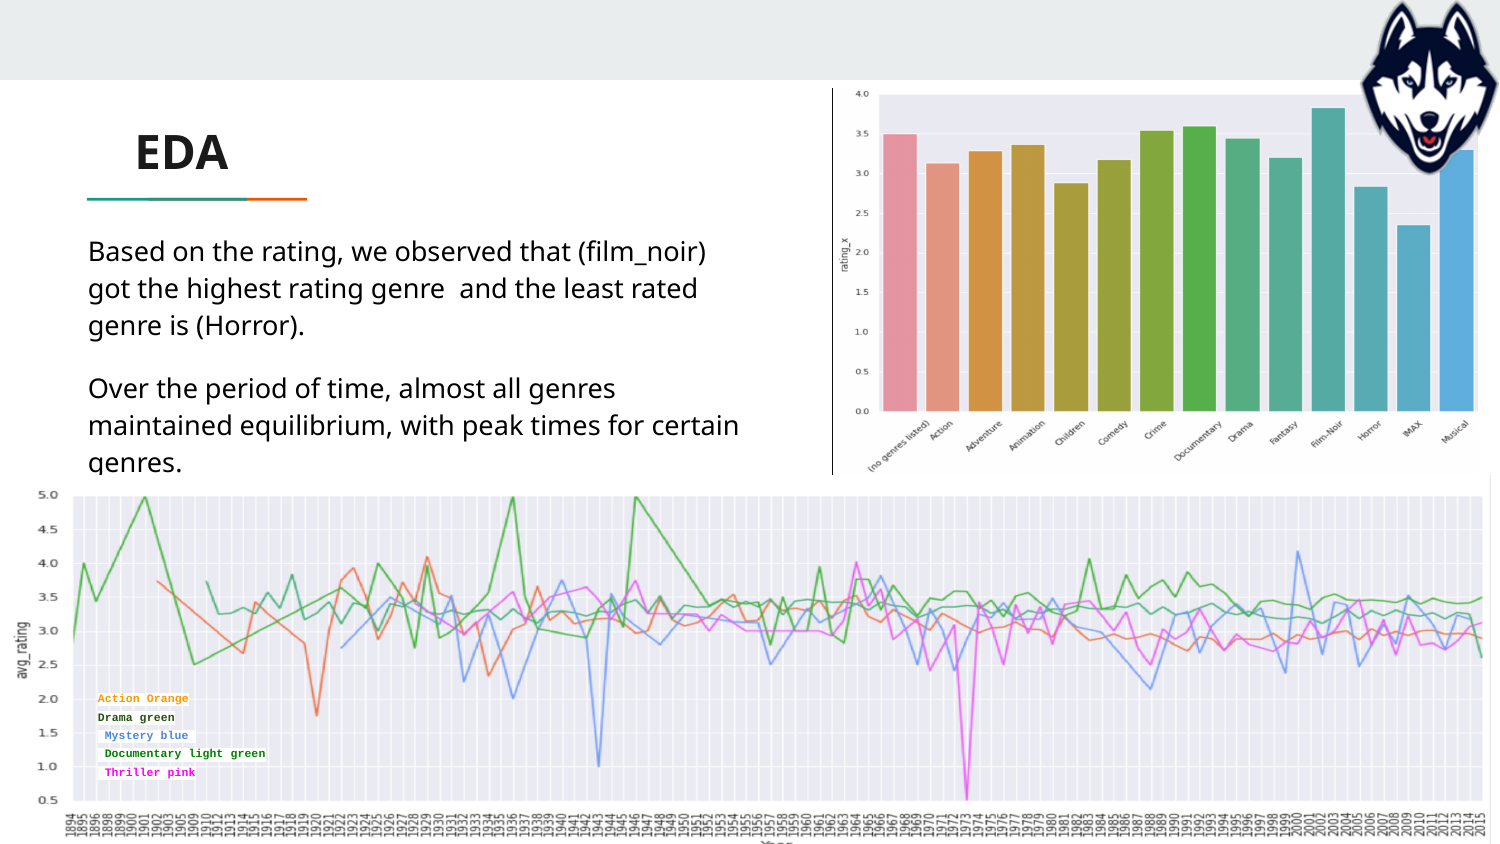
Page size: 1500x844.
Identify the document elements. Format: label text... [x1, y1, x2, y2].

title EDA [119, 106, 827, 195]
list Based on the rating, we observed that (film_noir) got the highest rating genre and the least rated genre is (Horror). Over the period of time, almost all genres maintained equilibrium, with peak times for certain genres. [72, 214, 759, 438]
picture [5, 0, 1500, 844]
